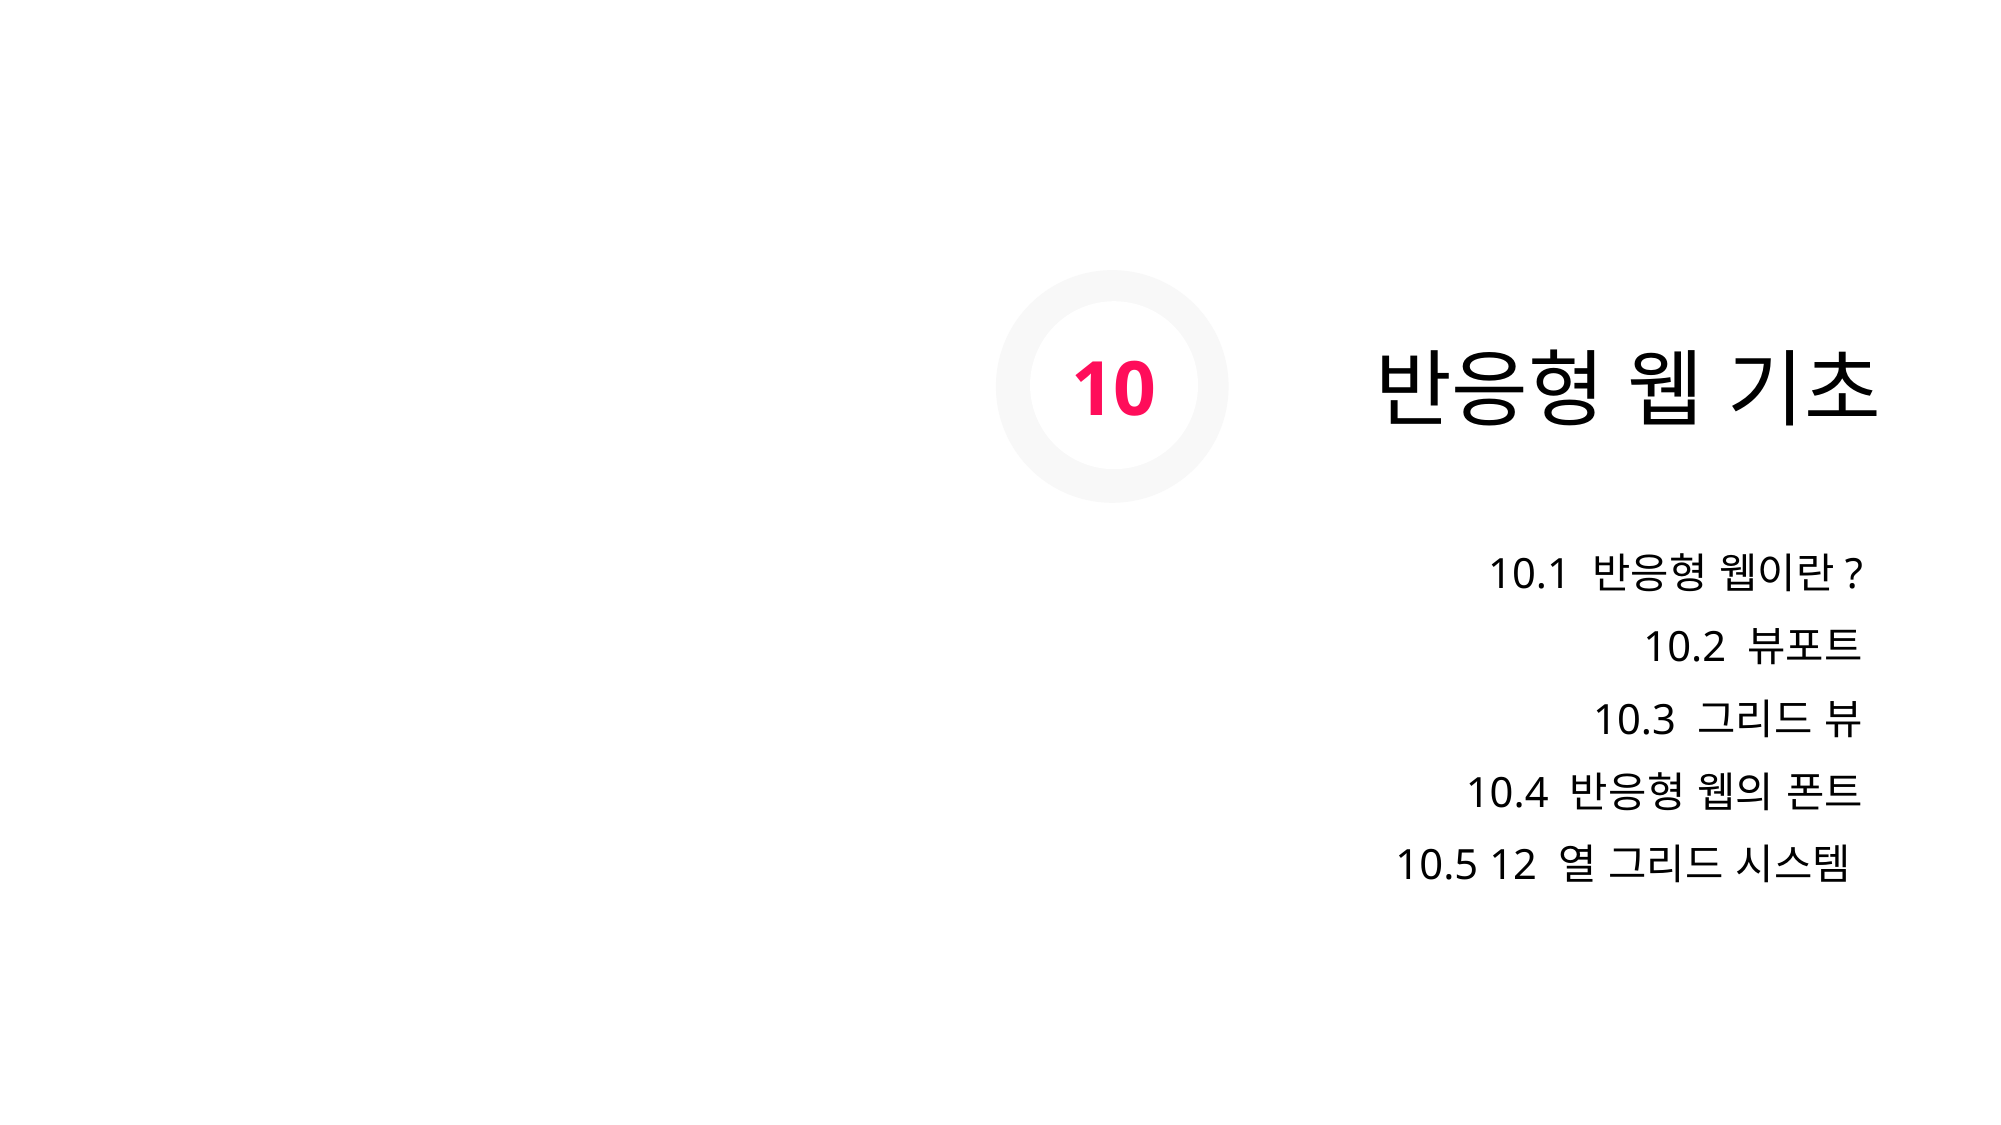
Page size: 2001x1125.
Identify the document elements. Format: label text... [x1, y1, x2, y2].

text_box [994, 269, 1228, 504]
text_box 10 [1029, 300, 1200, 471]
text_box 10.1 반응형 웹이란? 10.2 뷰포트 10.3 그리드 뷰 10.4 반응형 웹의 폰트 10.5 12 열 그리드 시스템 [1211, 516, 1878, 896]
text_box 반응형 웹 기초 [1228, 328, 1896, 444]
